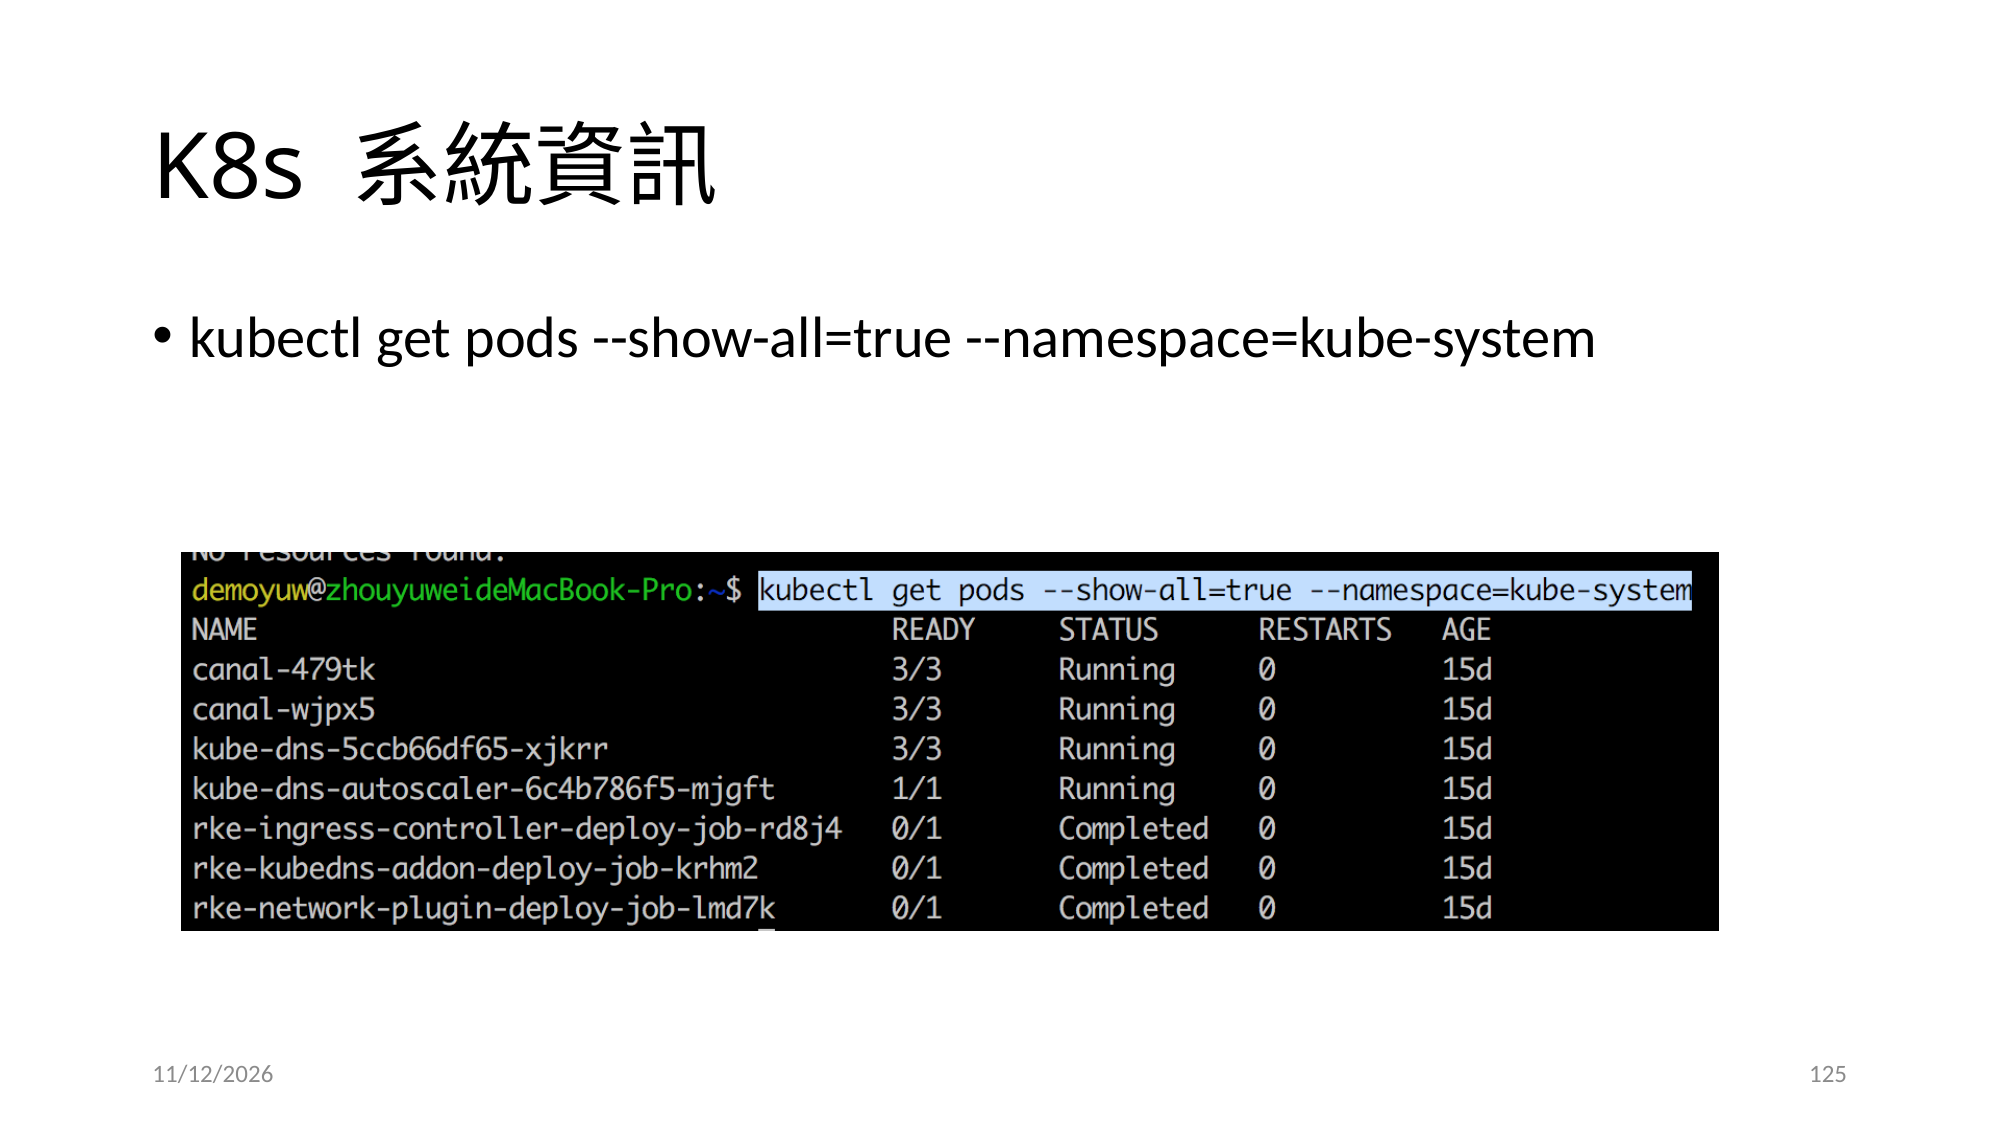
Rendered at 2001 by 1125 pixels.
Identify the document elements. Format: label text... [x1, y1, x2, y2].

title K8s 系統資訊 [137, 59, 1863, 278]
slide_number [137, 1042, 588, 1103]
slide_number 125 [1412, 1042, 1863, 1103]
picture [180, 552, 1719, 931]
list kubectl get pods --show-all=true --namespace=kube-system [137, 299, 1863, 1014]
